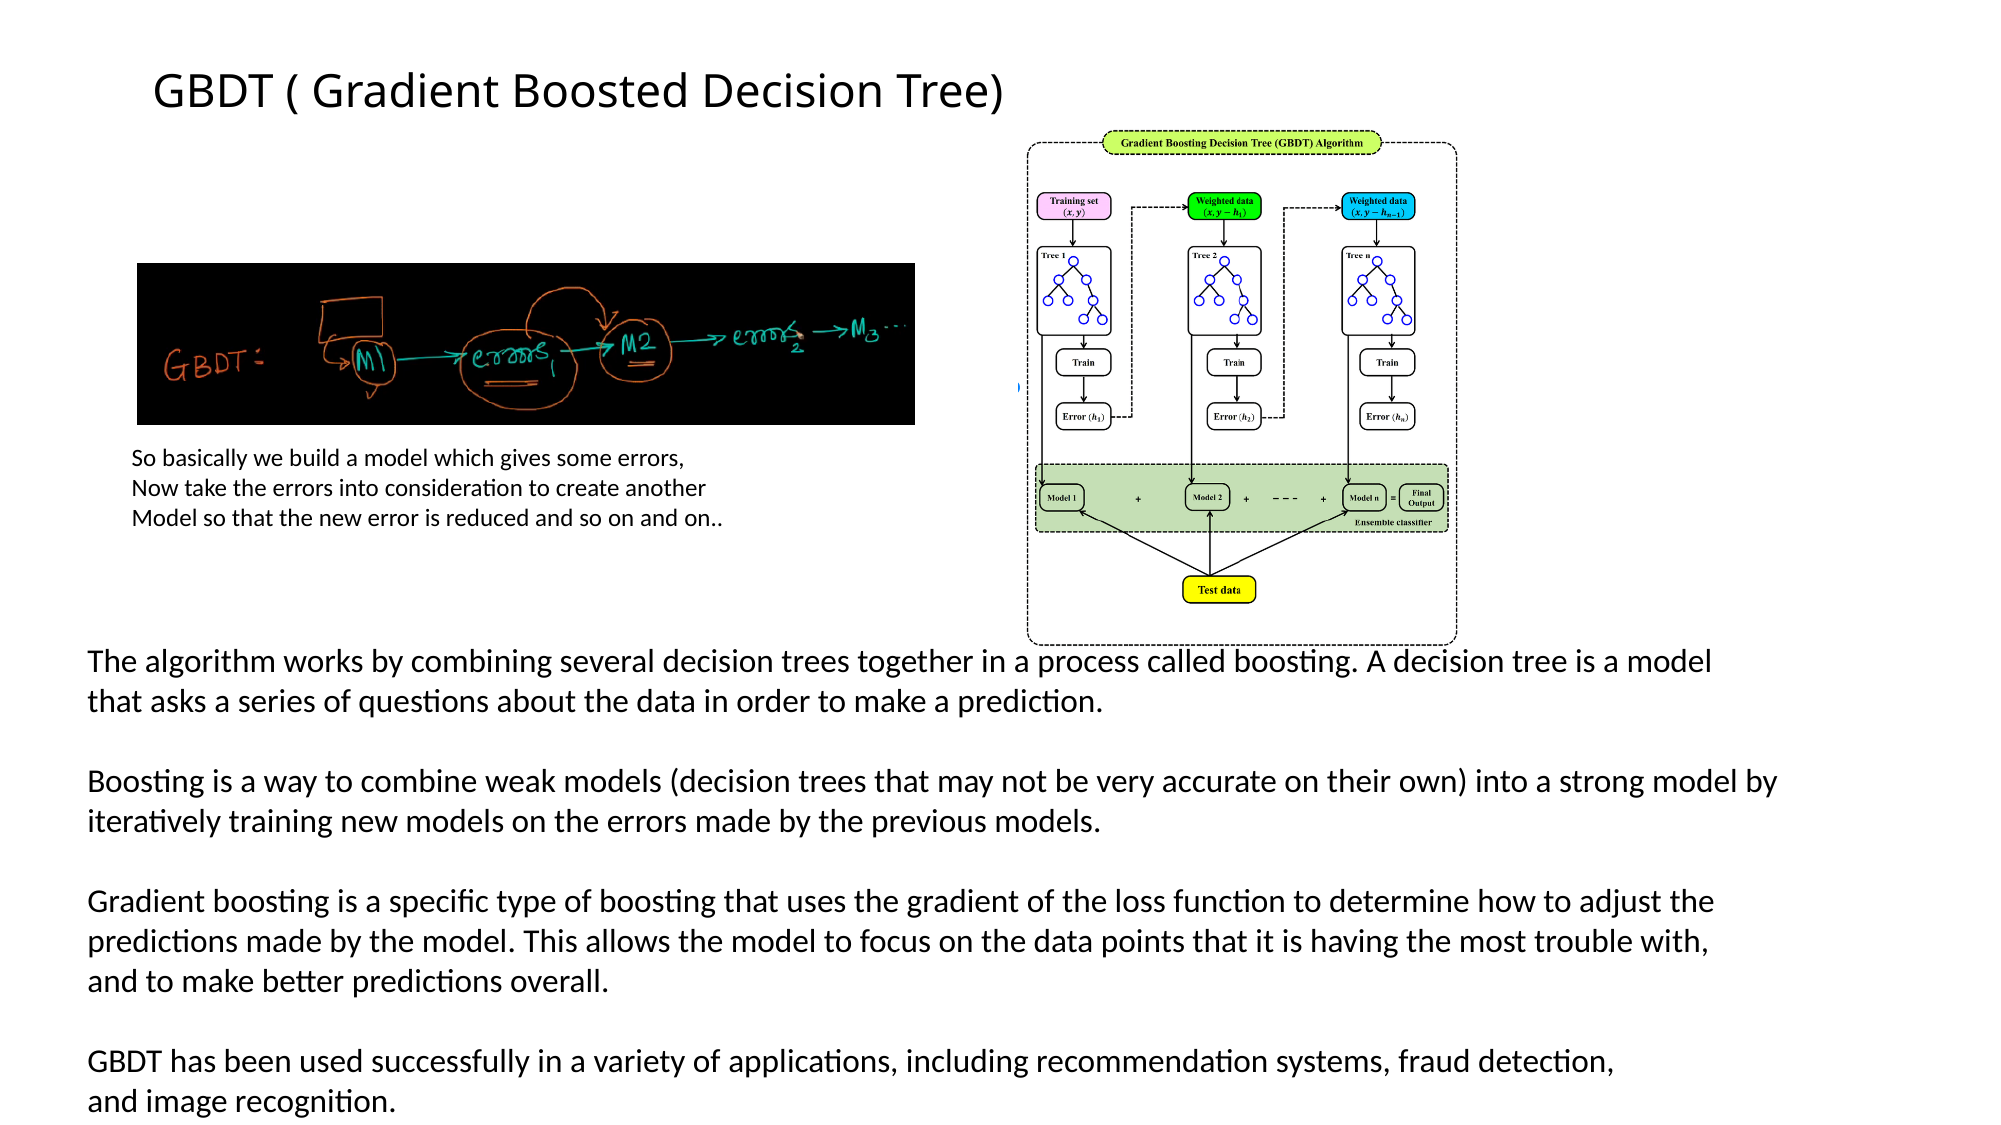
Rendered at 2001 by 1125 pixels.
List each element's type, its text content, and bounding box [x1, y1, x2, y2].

text_box So basically we build a model which gives some errors, Now take the errors into consideration to create another Model so that the new error is reduced and so on and on.. [116, 434, 1018, 539]
picture [137, 263, 915, 425]
title GBDT ( Gradient Boosted Decision Tree) [137, 59, 1647, 126]
picture [1018, 122, 1462, 654]
text_box The algorithm works by combining several decision trees together in a process called boosting. A decision tree is a model that asks a series of questions about the data in order to make a prediction. Boosting is a way to combine weak models (decision trees that may not be very accurate on their own) into a strong model by iteratively training new models on the errors made by the previous models. Gradient boosting is a specific type of boosting that uses the gradient of the loss function to determine how to adjust the predictions made by the model. This allows the model to focus on the data points that it is having the most trouble with, and to make better predictions overall. GBDT has been used successfully in a variety of applications, including recommendation systems, fraud detection, and image recognition. [72, 632, 1803, 1125]
